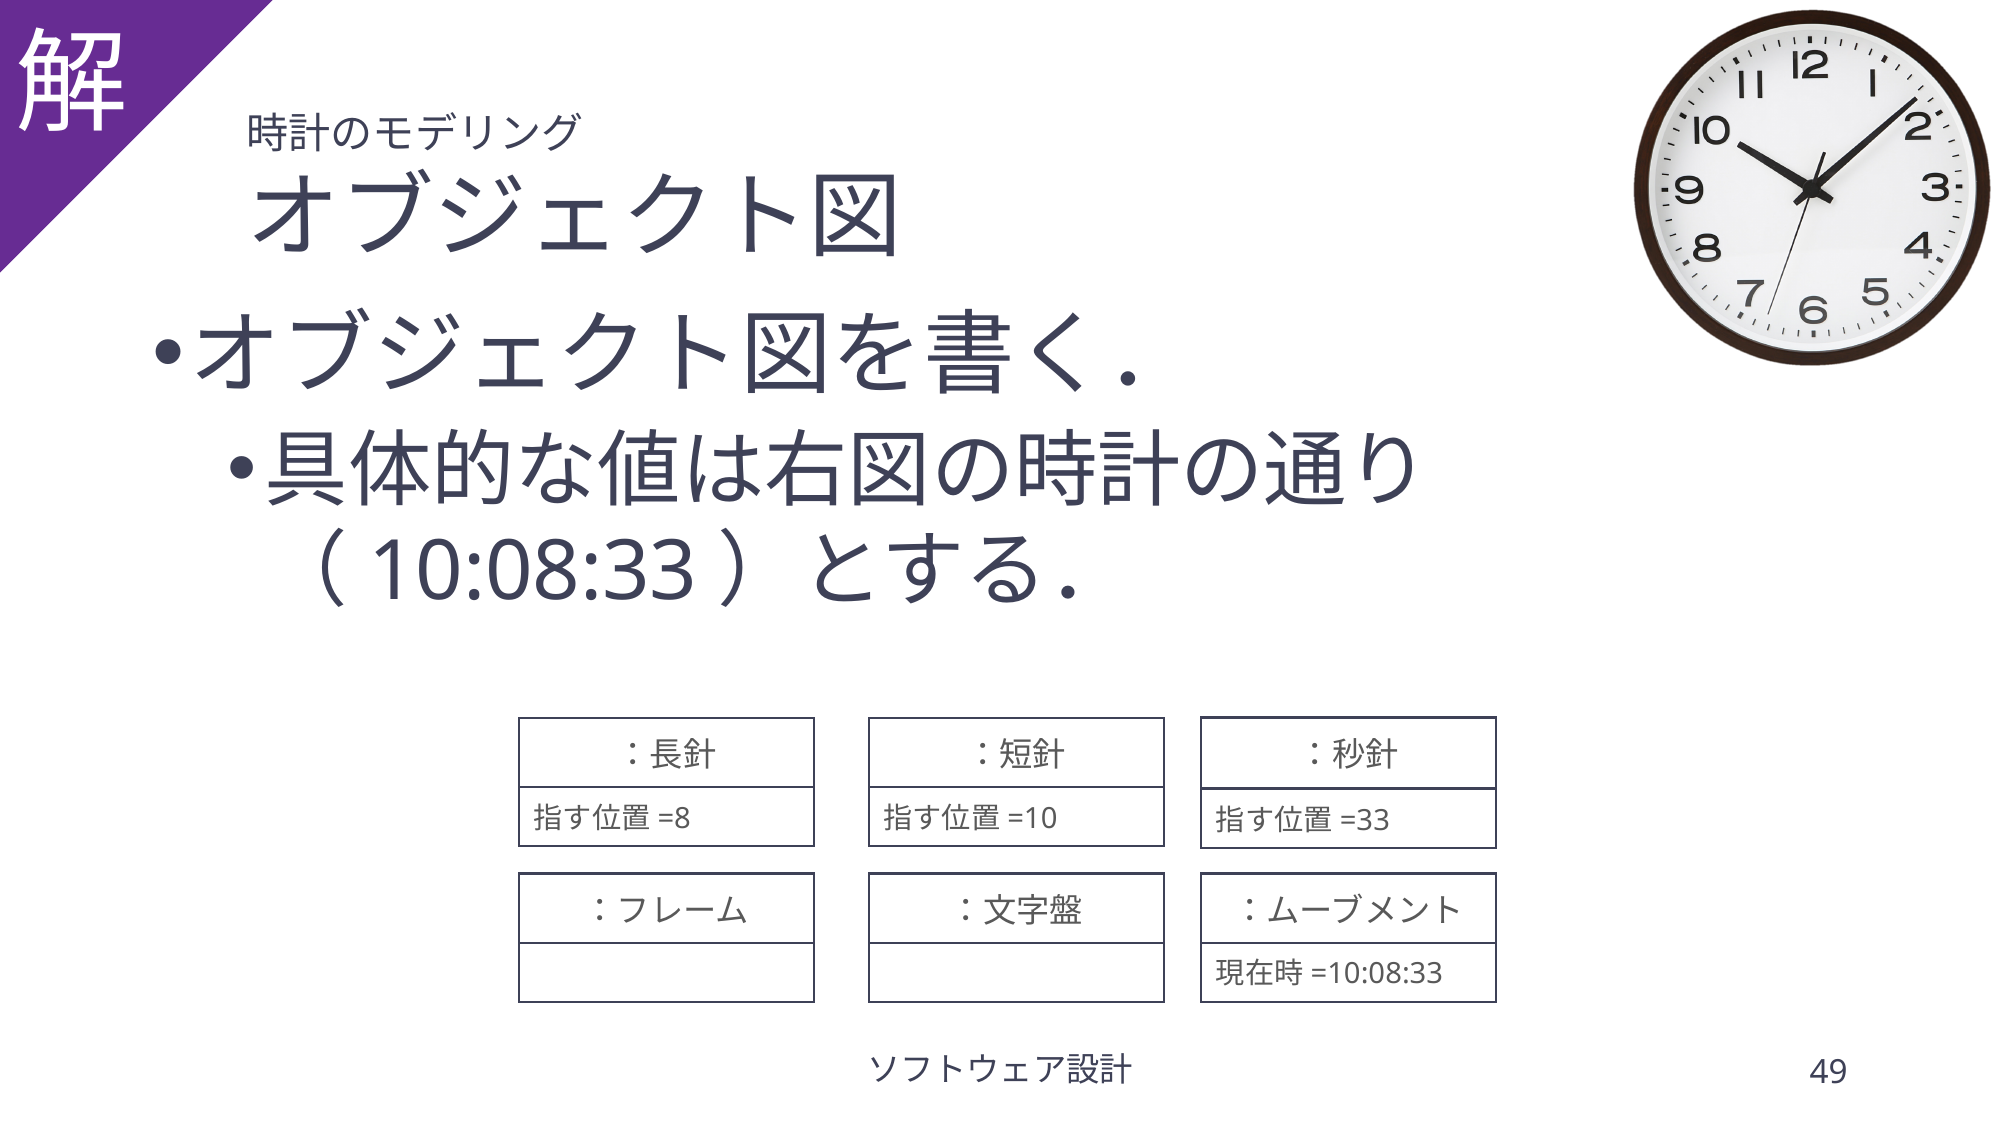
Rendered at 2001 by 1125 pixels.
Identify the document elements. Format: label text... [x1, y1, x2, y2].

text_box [518, 873, 815, 1002]
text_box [1201, 717, 1497, 848]
slide_number 49 [1412, 1042, 1863, 1103]
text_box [868, 717, 1164, 847]
picture [1624, 0, 2000, 376]
footer ソフトウェア設計 [662, 1042, 1338, 1103]
title 時計のモデリング オブジェクト図 [137, 59, 1624, 278]
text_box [0, 0, 273, 273]
list オブジェクト図を書く． 具体的な値は右図の時計の通り（10:08:33）とする． [137, 299, 1863, 1014]
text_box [1201, 873, 1497, 1002]
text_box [518, 717, 815, 847]
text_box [868, 873, 1164, 1002]
